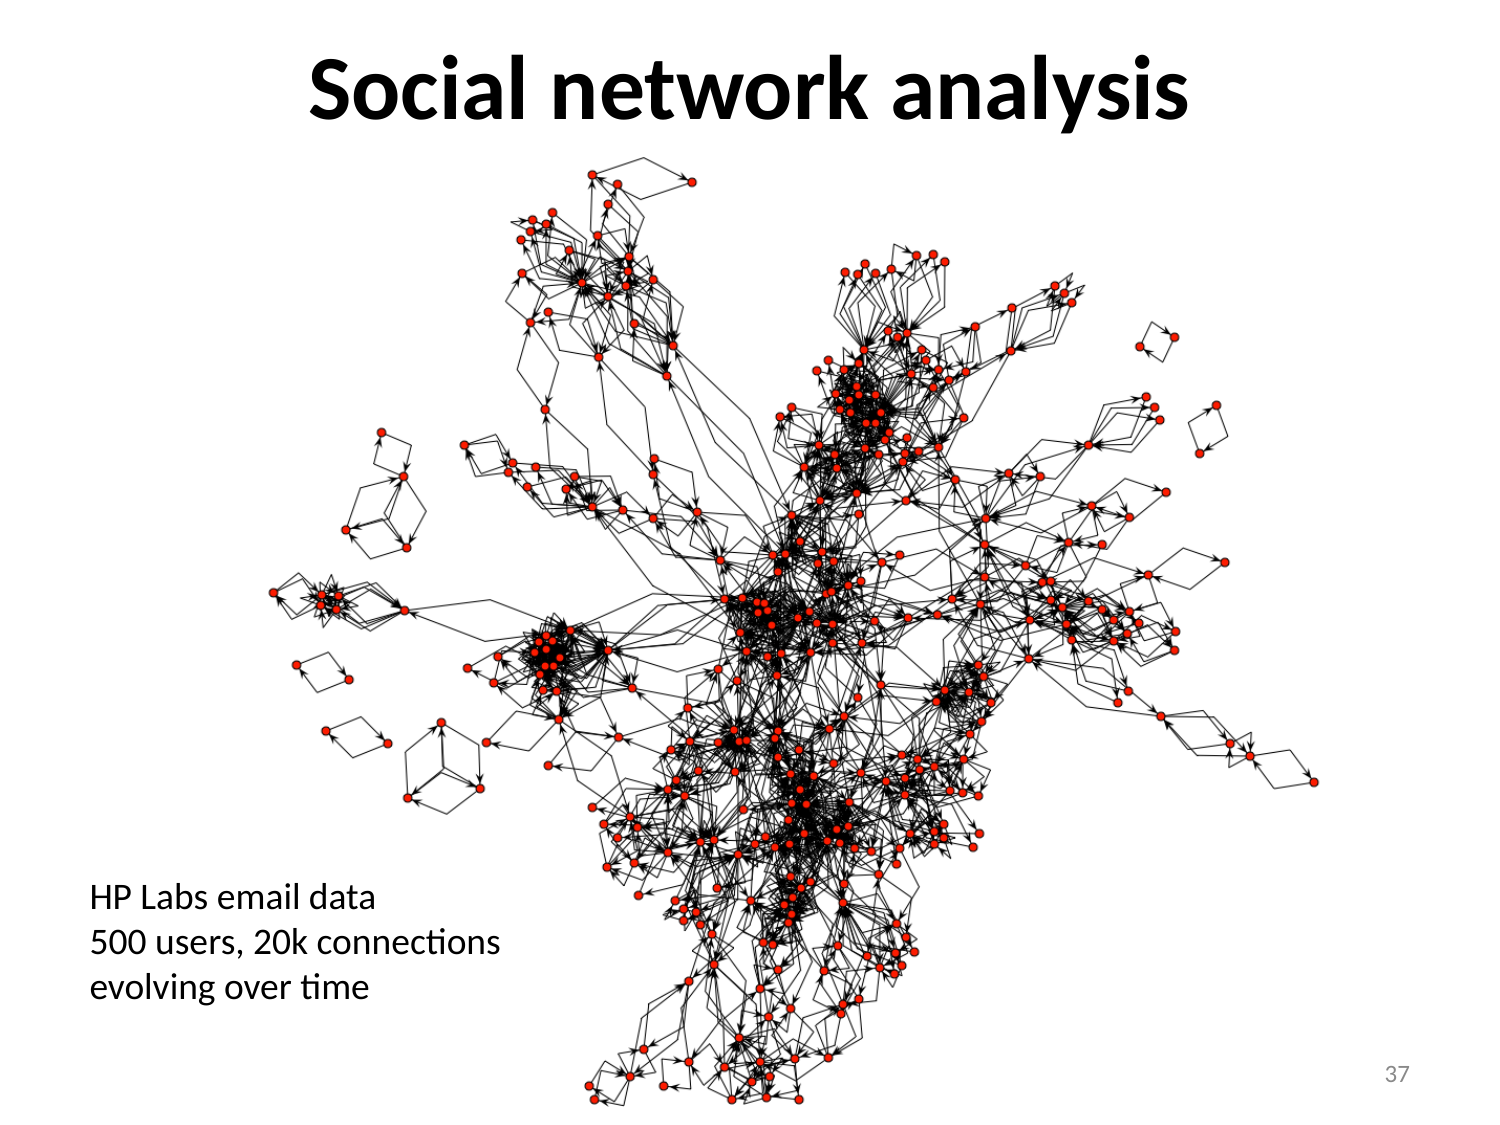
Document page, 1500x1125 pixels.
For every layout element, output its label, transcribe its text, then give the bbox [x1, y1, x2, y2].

text_box HP Labs email data 500 users, 20k connections evolving over time [74, 864, 257, 1015]
picture [262, 152, 1334, 1107]
slide_number 37 [1338, 1042, 1425, 1103]
title Social network analysis [0, 0, 1500, 167]
